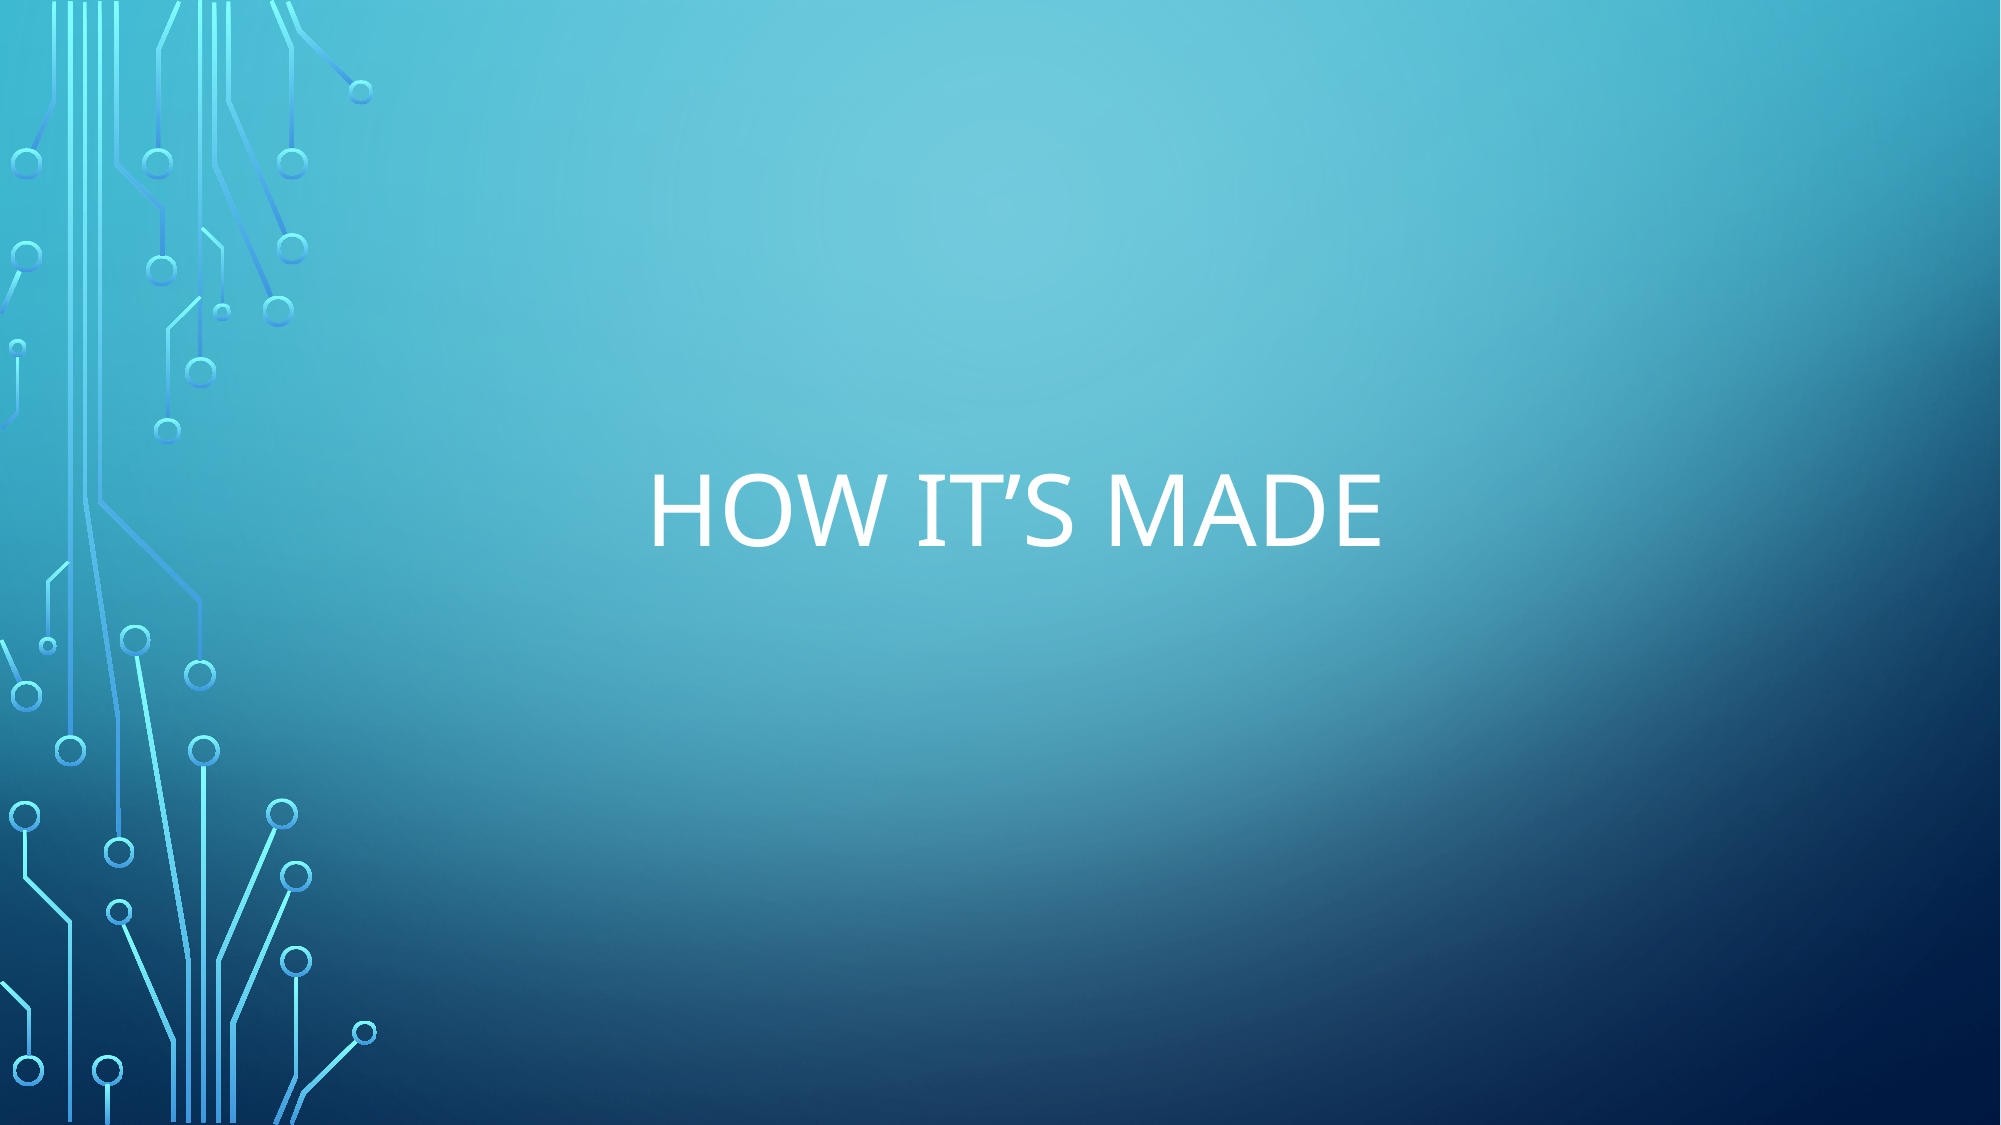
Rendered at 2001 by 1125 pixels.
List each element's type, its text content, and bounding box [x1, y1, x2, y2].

title How it’s made [307, 184, 1750, 576]
